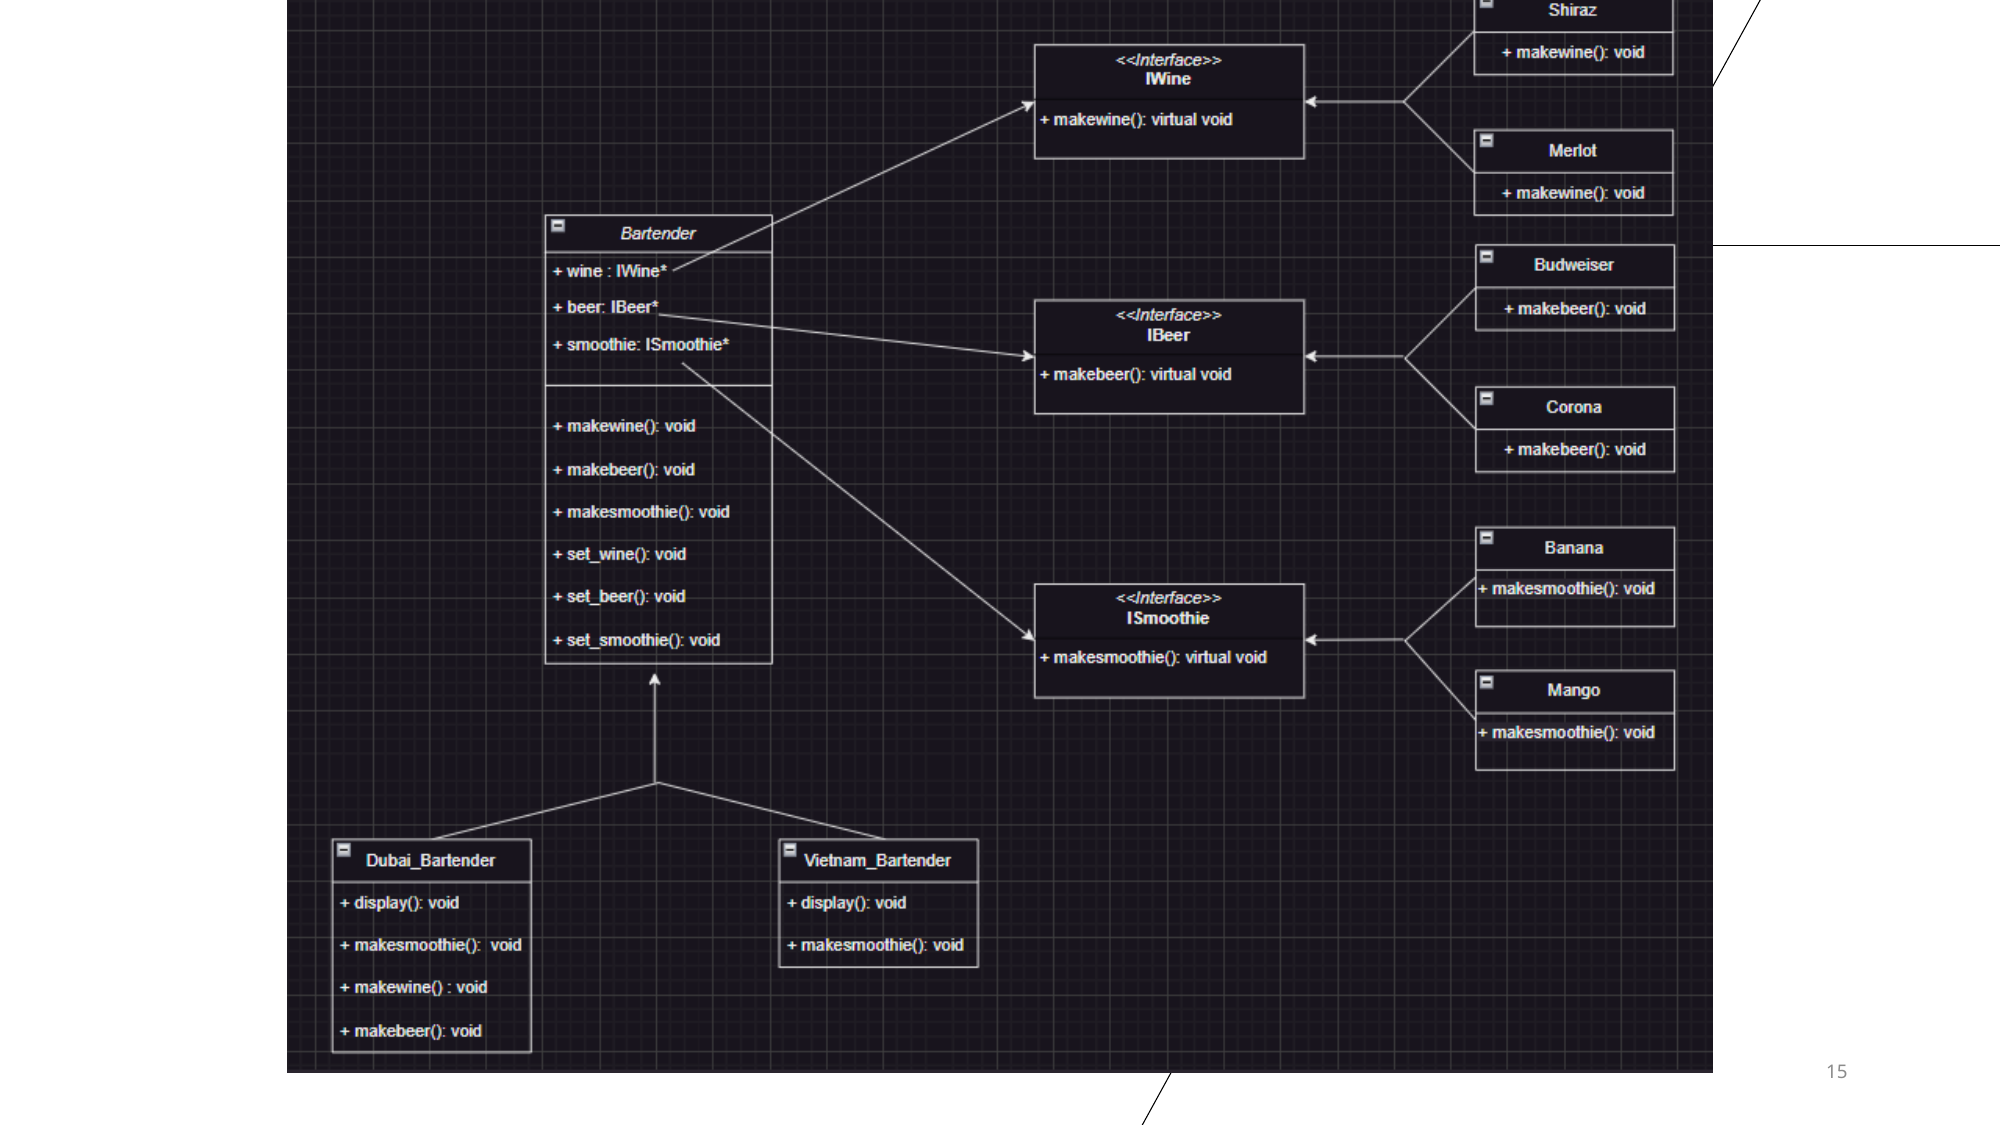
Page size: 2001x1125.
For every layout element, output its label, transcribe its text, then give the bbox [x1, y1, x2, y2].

slide_number 15 [1412, 1042, 1863, 1103]
picture [287, 0, 1713, 1073]
